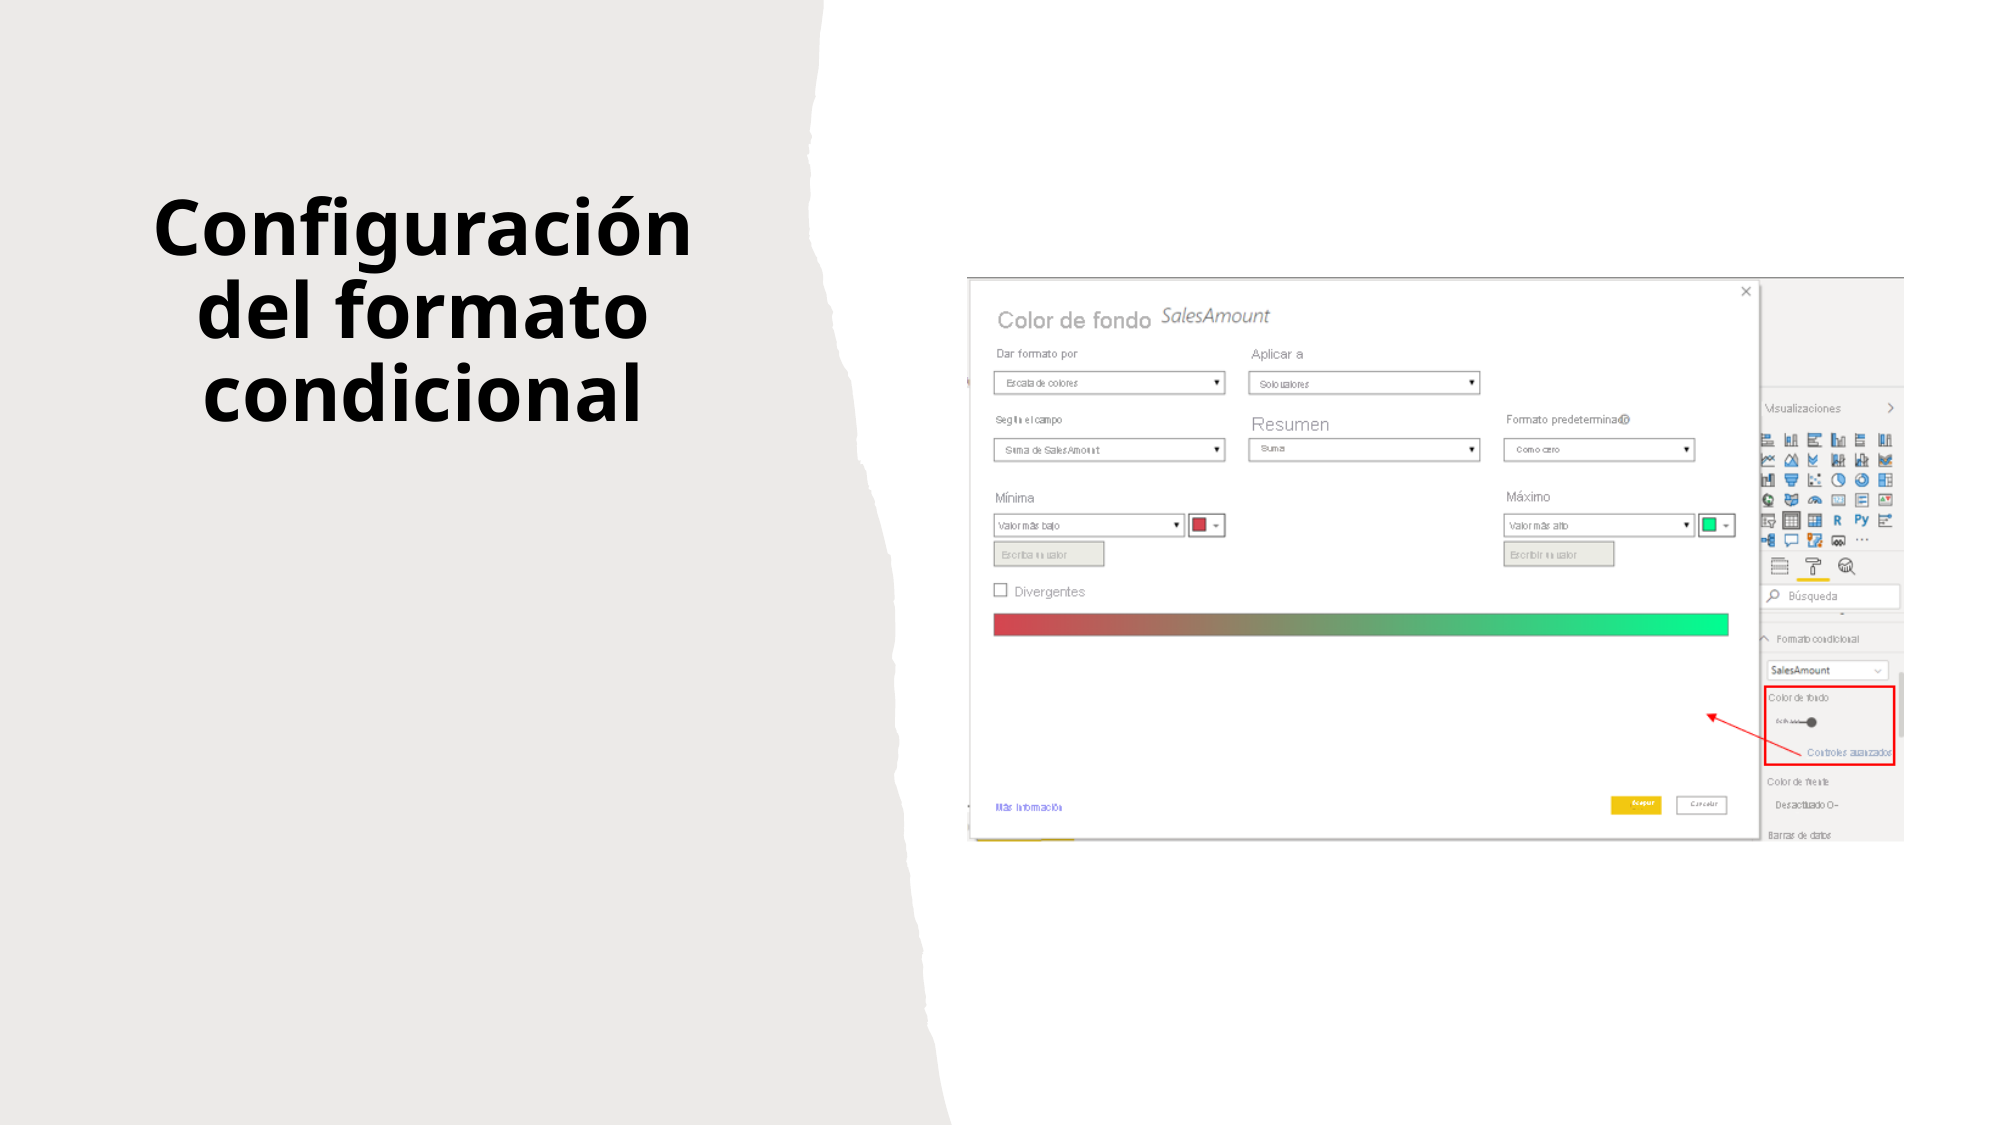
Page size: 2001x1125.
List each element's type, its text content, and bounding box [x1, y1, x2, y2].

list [967, 276, 1904, 844]
title Configuración del formato condicional [126, 162, 721, 622]
text_box [0, 0, 953, 1125]
text_box [809, 0, 2000, 1125]
